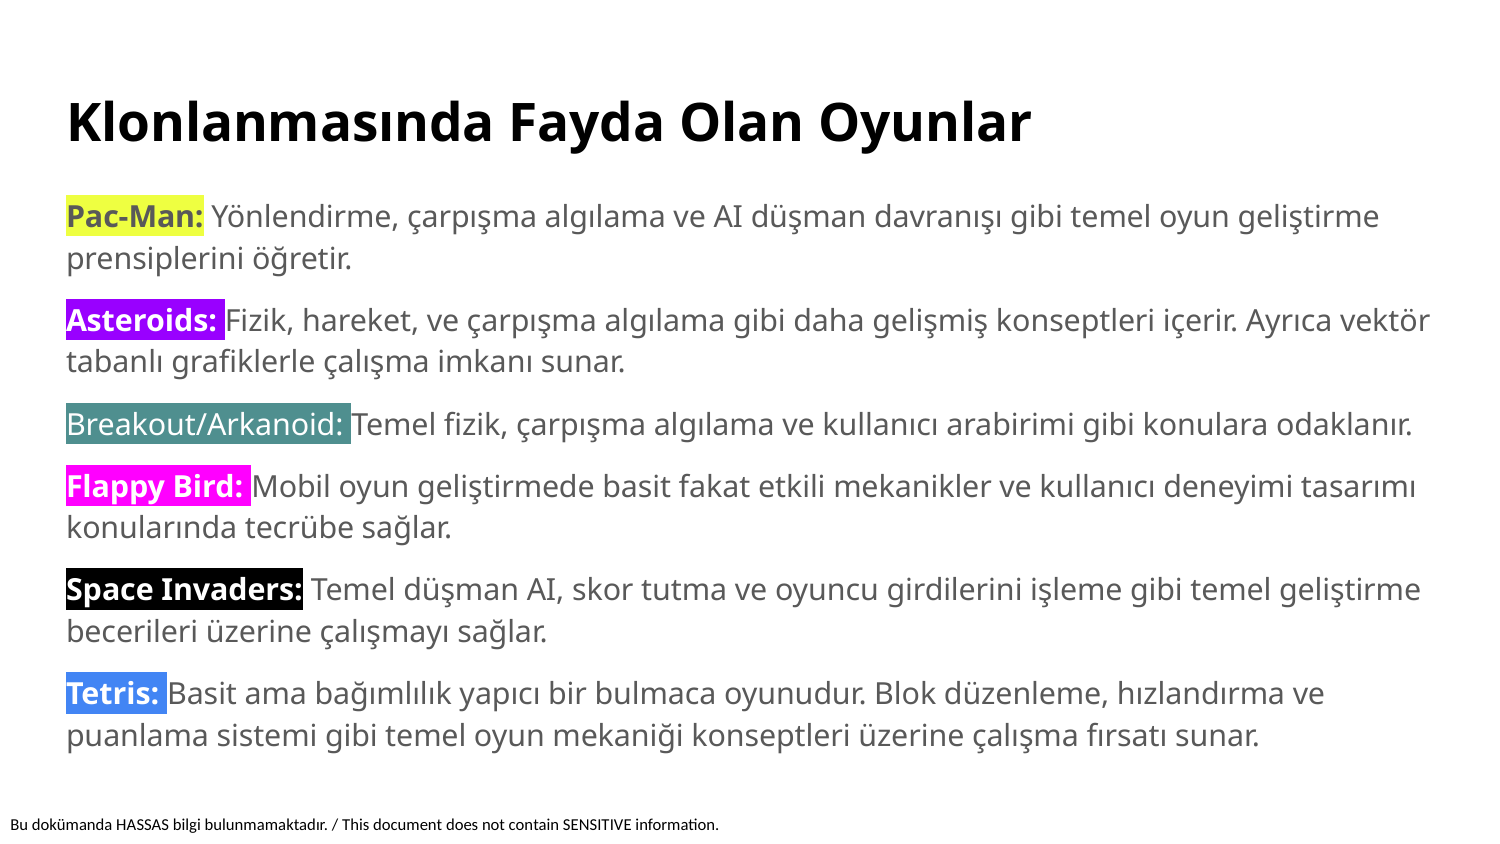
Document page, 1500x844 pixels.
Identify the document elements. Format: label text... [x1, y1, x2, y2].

list Pac-Man: Yönlendirme, çarpışma algılama ve AI düşman davranışı gibi temel oyun geliştirme prensiplerini öğretir. Asteroids: Fizik, hareket, ve çarpışma algılama gibi daha gelişmiş konseptleri içerir. Ayrıca vektör tabanlı grafiklerle çalışma imkanı sunar. Breakout/Arkanoid: Temel fizik, çarpışma algılama ve kullanıcı arabirimi gibi konulara odaklanır. Flappy Bird: Mobil oyun geliştirmede basit fakat etkili mekanikler ve kullanıcı deneyimi tasarımı konularında tecrübe sağlar. Space Invaders: Temel düşman AI, skor tutma ve oyuncu girdilerini işleme gibi temel geliştirme becerileri üzerine çalışmayı sağlar. Tetris: Basit ama bağımlılık yapıcı bir bulmaca oyunudur. Blok düzenleme, hızlandırma ve puanlama sistemi gibi temel oyun mekaniği konseptleri üzerine çalışma fırsatı sunar. [51, 176, 1449, 810]
title Klonlanmasında Fayda Olan Oyunlar [51, 72, 1449, 167]
